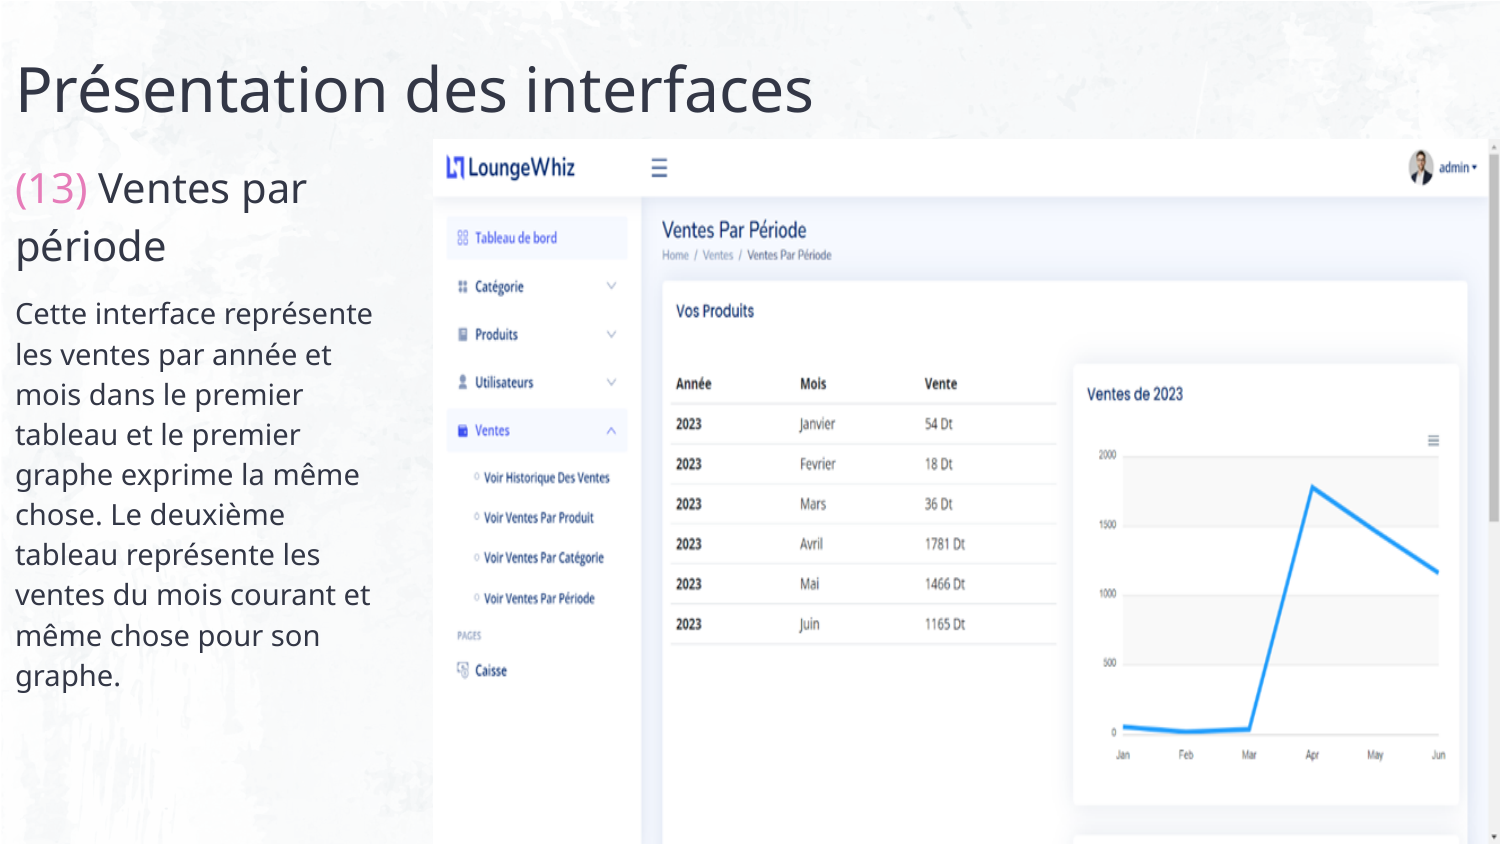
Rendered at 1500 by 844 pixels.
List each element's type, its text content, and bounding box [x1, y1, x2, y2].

picture [2, 2, 1500, 844]
title Présentation des interfaces [0, 23, 879, 140]
list (13) Ventes par période Cette interface représente les ventes par année et mois dans le premier tableau et le premier graphe exprime la même chose. Le deuxième tableau représente les ventes du mois courant et même chose pour son graphe. [0, 139, 409, 844]
